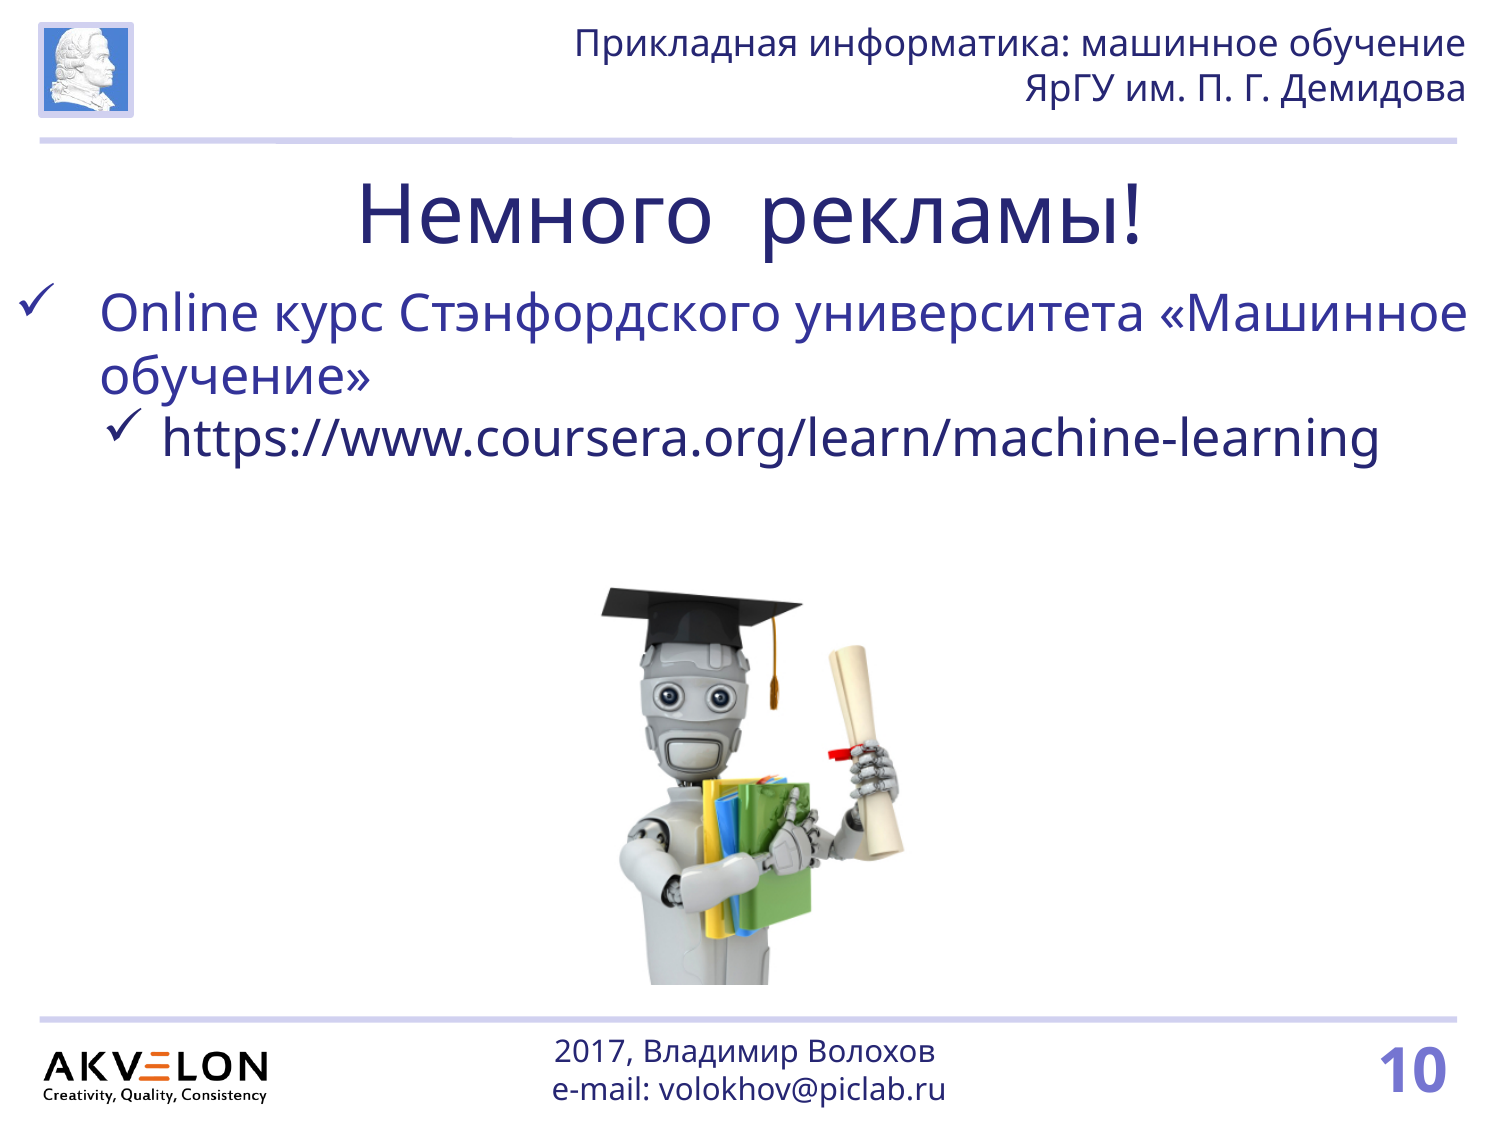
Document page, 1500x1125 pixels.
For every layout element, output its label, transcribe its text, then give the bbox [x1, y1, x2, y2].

text_box Прикладная информатика: машинное обучение ЯрГУ им. П. Г. Демидова [559, 11, 1482, 116]
picture [576, 552, 927, 985]
text_box 10 [1362, 1022, 1464, 1113]
picture [39, 23, 131, 117]
text_box Немного рекламы! Online курс Стэнфордского университета «Машинное обучение» https://www.coursera.org/learn/machine-learning [0, 152, 1500, 475]
footer 2017, Владимир Волохов e-mail: volokhov@piclab.ru [526, 1031, 973, 1107]
picture [40, 1047, 268, 1107]
